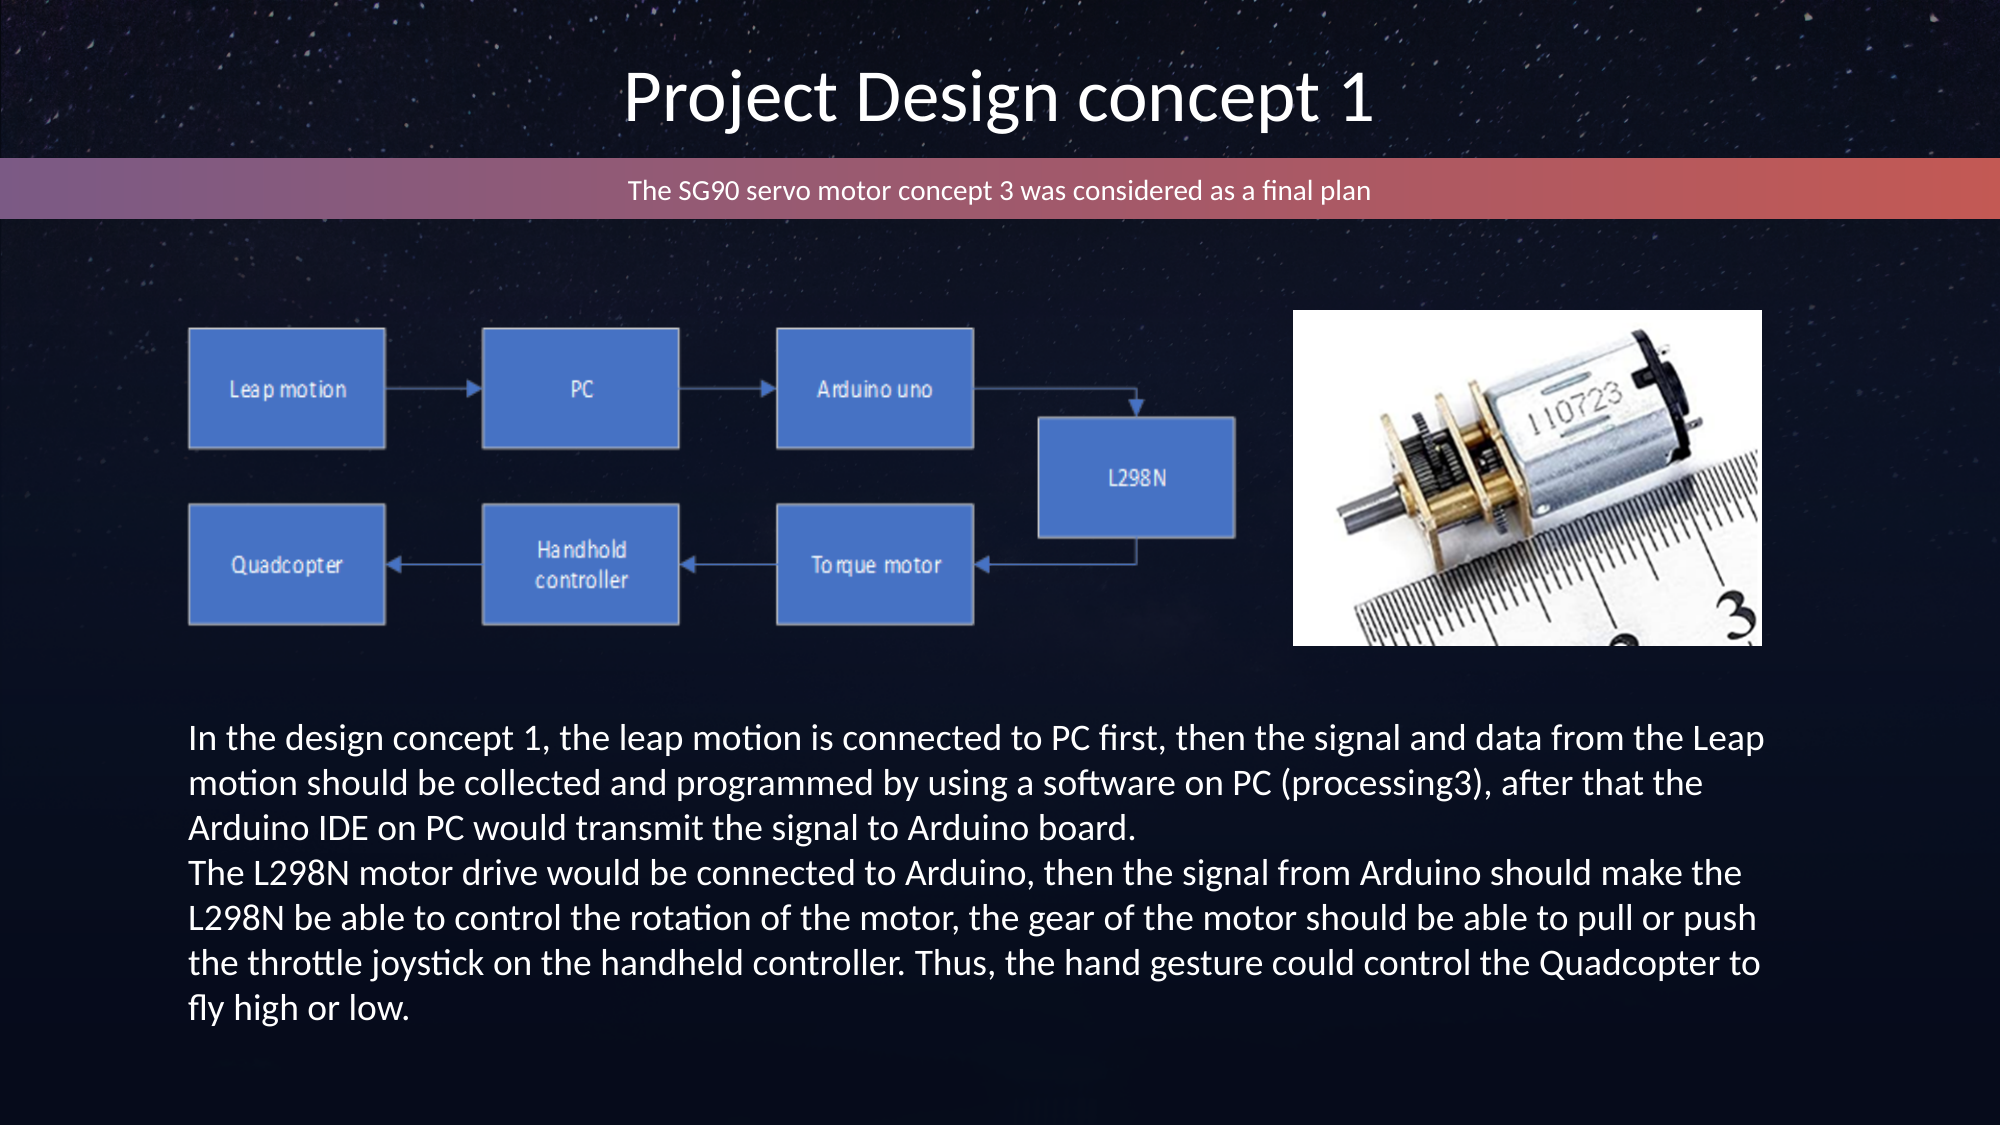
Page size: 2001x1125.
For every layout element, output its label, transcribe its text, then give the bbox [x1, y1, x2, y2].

text_box In the design concept 1, the leap motion is connected to PC first, then the signal and data from the Leap motion should be collected and programmed by using a software on PC (processing3), after that the Arduino IDE on PC would transmit the signal to Arduino board. The L298N motor drive would be connected to Arduino, then the signal from Arduino should make the L298N be able to control the rotation of the motor, the gear of the motor should be able to pull or push the throttle joystick on the handheld controller. Thus, the hand gesture could control the Quadcopter to fly high or low. [173, 705, 1793, 1035]
picture [0, 219, 2000, 1125]
text_box Project Design concept 1 [387, 38, 1613, 144]
text_box The SG90 servo motor concept 3 was considered as a final plan [0, 157, 2000, 219]
picture [0, 0, 2000, 157]
